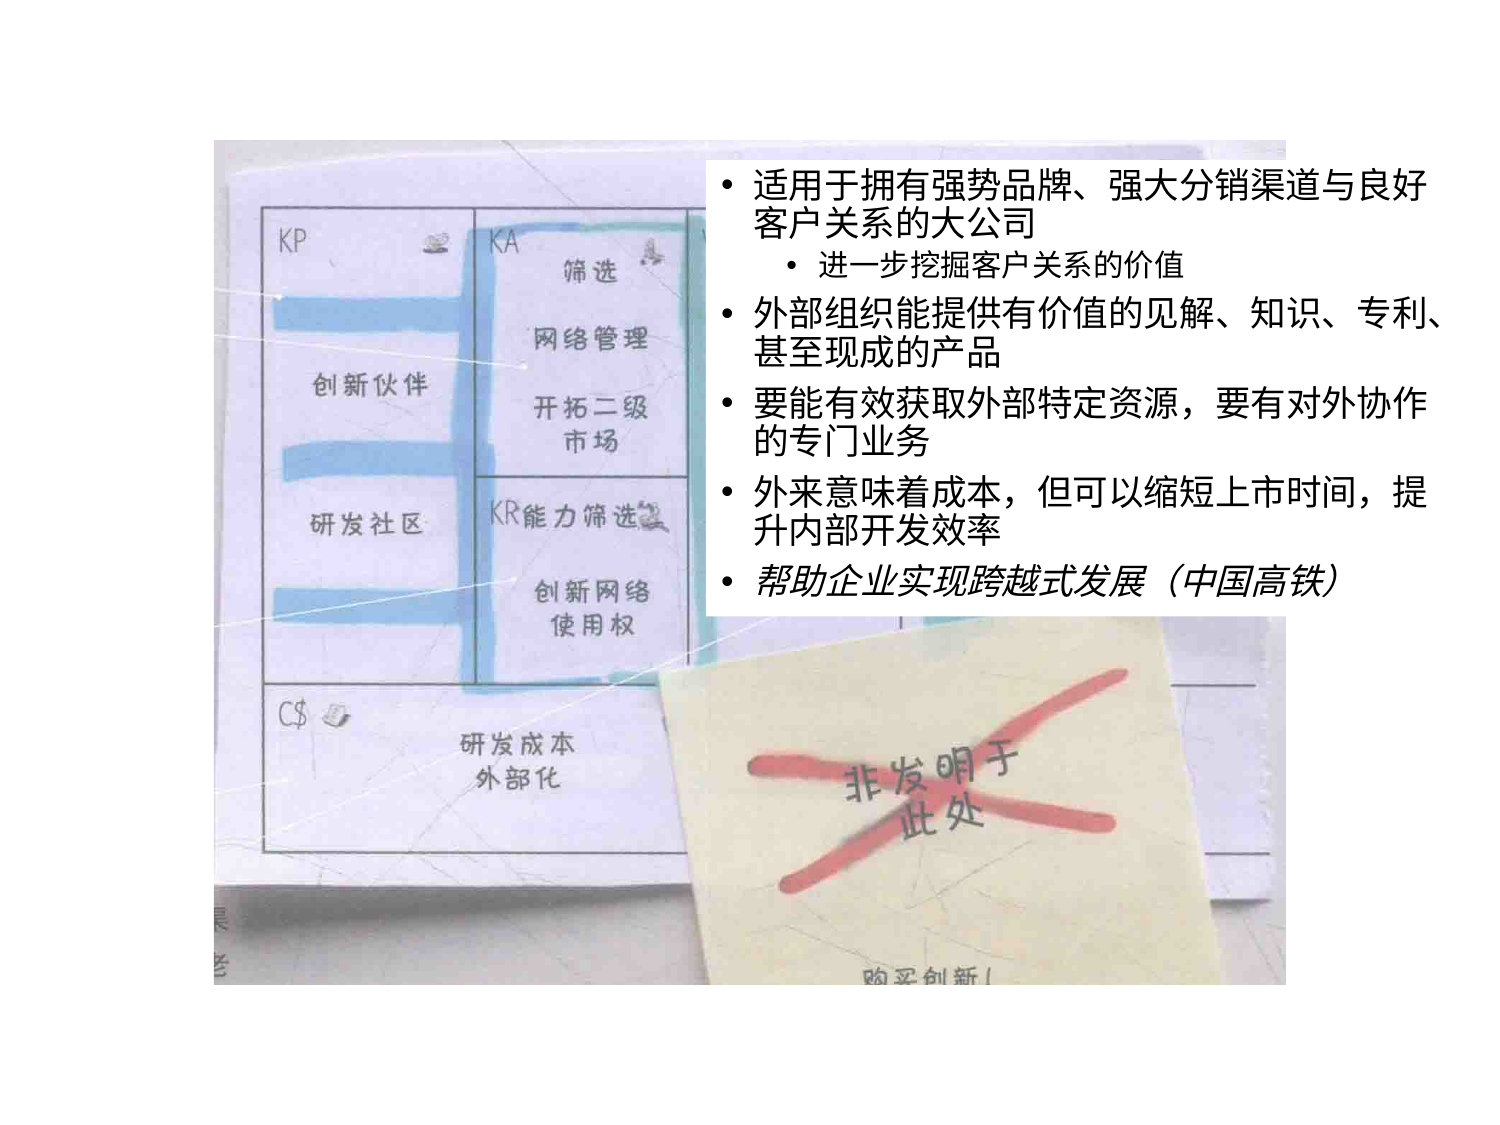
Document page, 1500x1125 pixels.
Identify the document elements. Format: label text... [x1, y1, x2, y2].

picture [213, 140, 1286, 985]
list 适用于拥有强势品牌、强大分销渠道与良好客户关系的大公司 进一步挖掘客户关系的价值 外部组织能提供有价值的见解、知识、专利、甚至现成的产品 要能有效获取外部特定资源，要有对外协作的专门业务 外来意味着成本，但可以缩短上市时间，提升内部开发效率 帮助企业实现跨越式发展（中国高铁） [1286, 160, 1453, 617]
